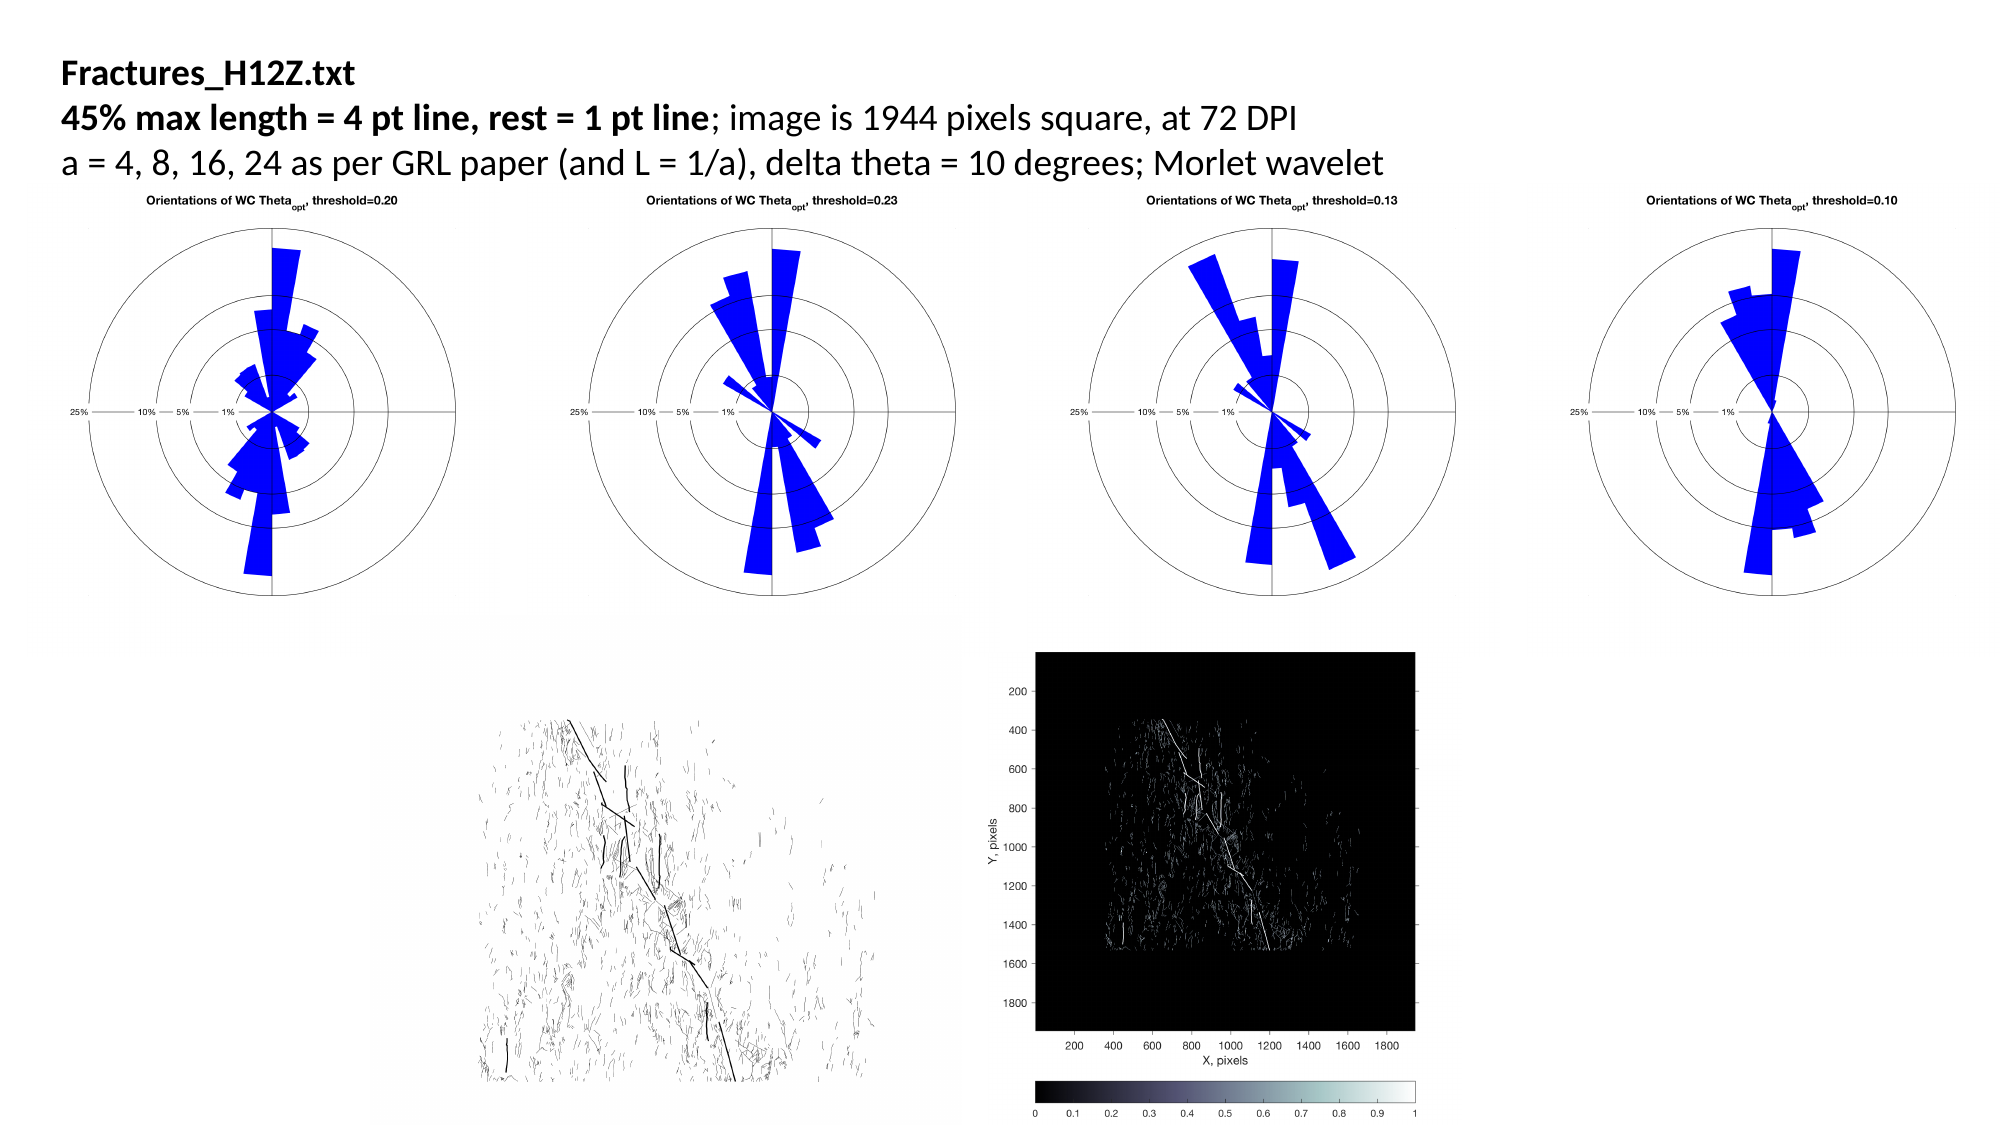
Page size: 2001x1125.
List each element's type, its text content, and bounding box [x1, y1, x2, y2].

picture [27, 183, 1500, 1125]
picture [1527, 183, 2000, 657]
text_box Fractures_H12Z.txt 45% max length = 4 pt line, rest = 1 pt line; image is 1944 pixels square, at 72 DPI a = 4, 8, 16, 24 as per GRL paper (and L = 1/a), delta theta = 10 degrees; Morlet wavelet [46, 40, 1410, 191]
